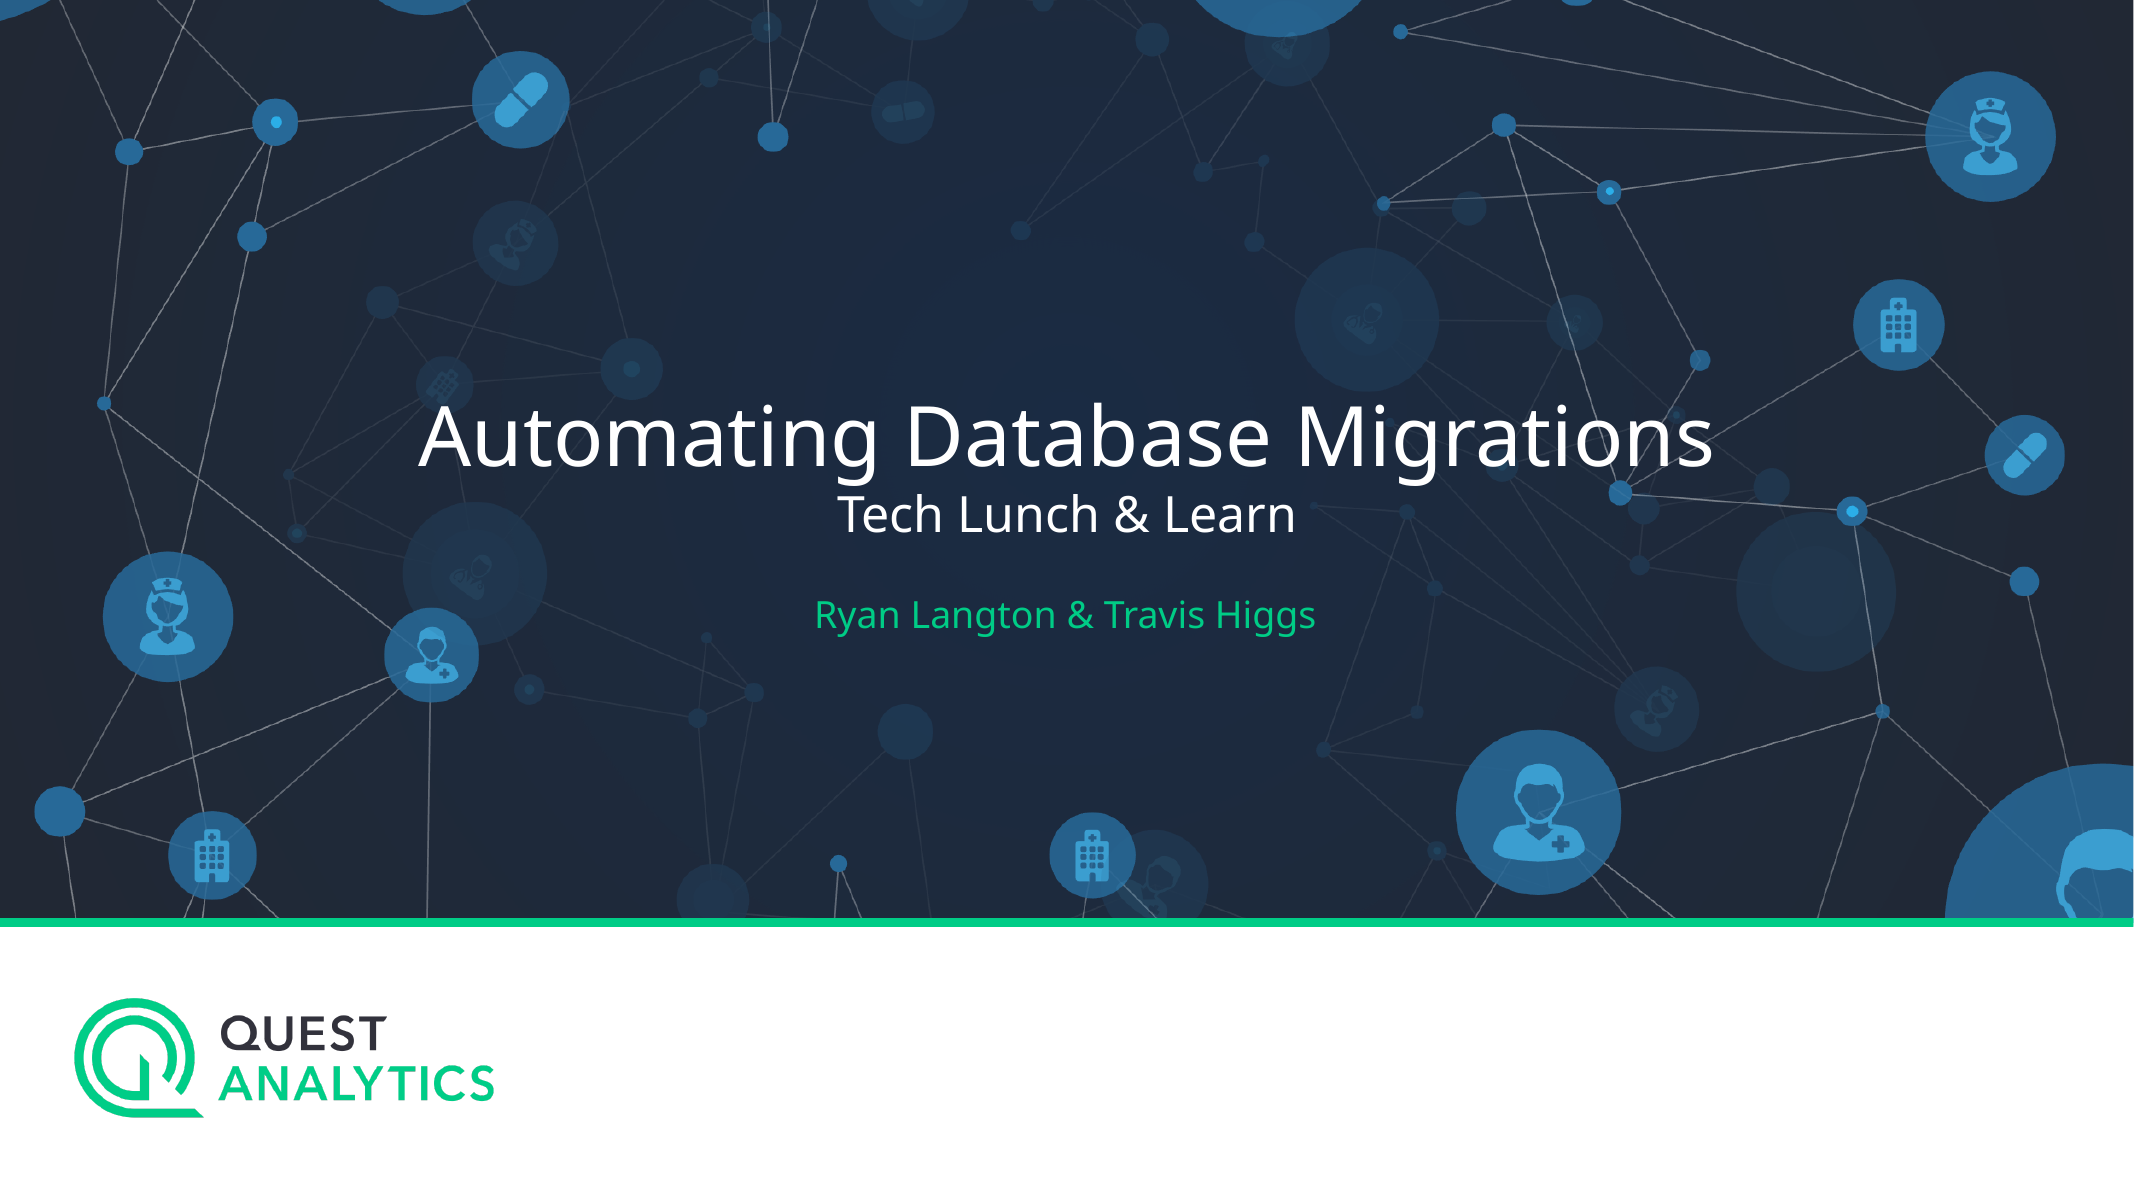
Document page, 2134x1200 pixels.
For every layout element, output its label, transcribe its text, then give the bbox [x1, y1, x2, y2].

title Automating Database Migrations Tech Lunch & Learn [283, 318, 1852, 551]
picture [0, 0, 2134, 918]
picture [72, 996, 495, 1118]
list Ryan Langton & Travis Higgs [546, 583, 1585, 740]
